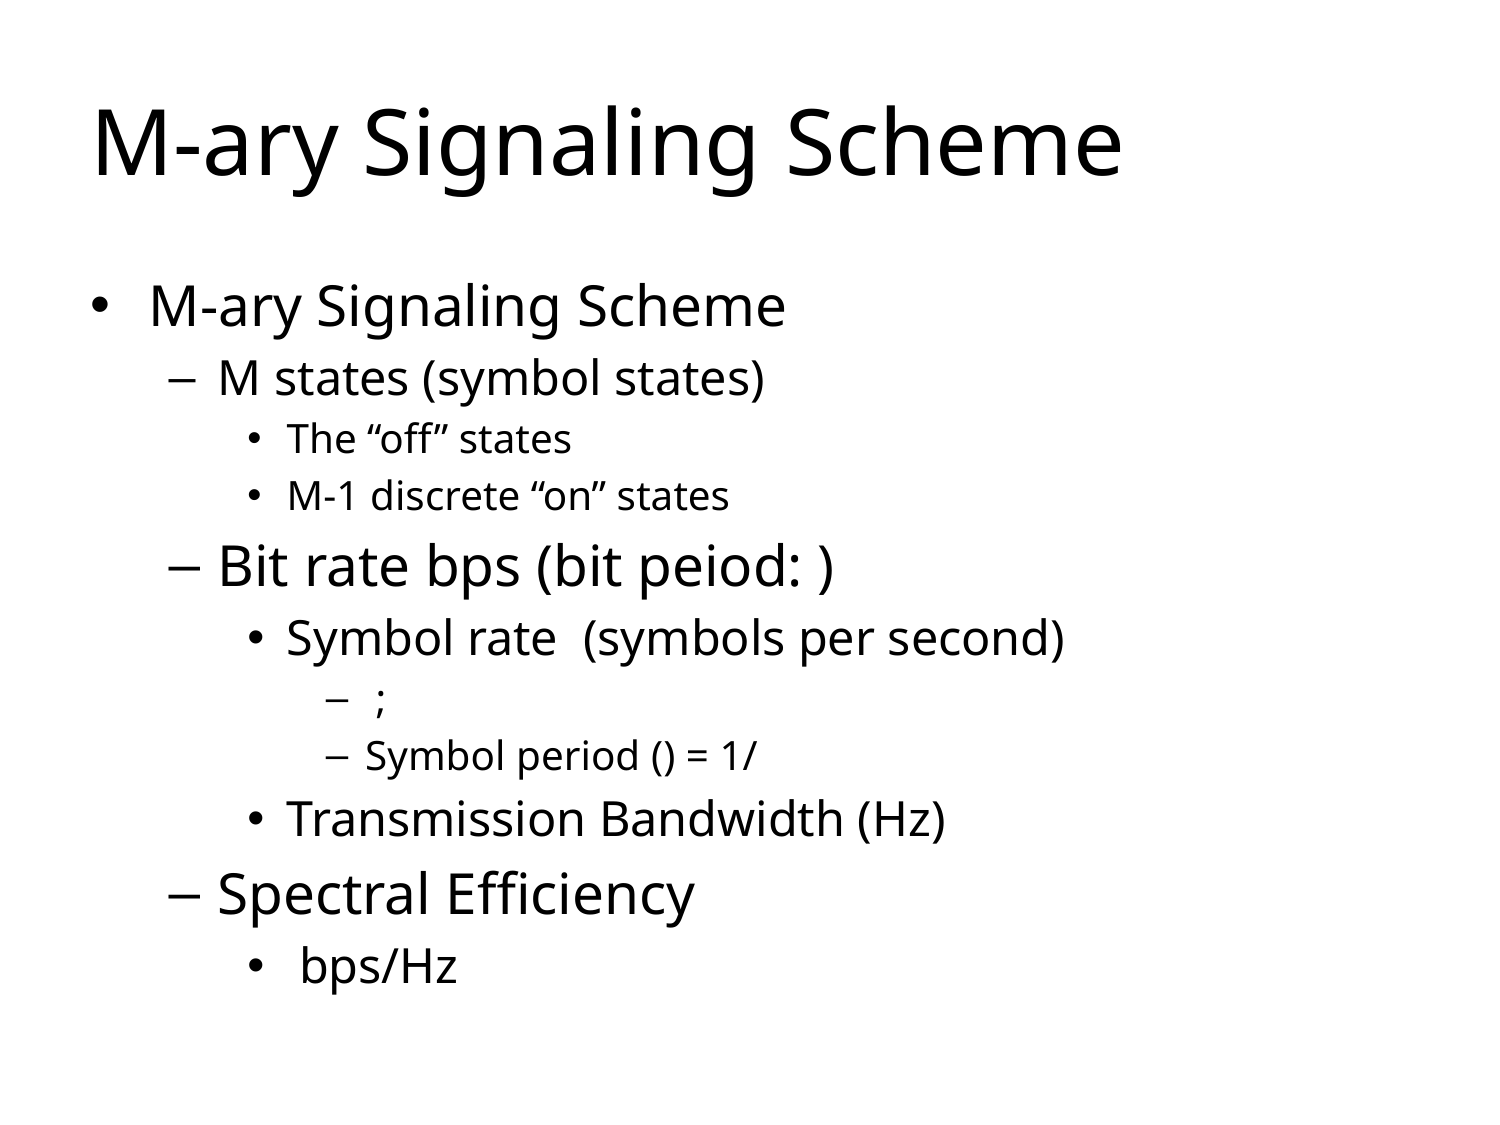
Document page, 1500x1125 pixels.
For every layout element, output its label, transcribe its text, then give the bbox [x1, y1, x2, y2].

title M-ary Signaling Scheme [75, 45, 1425, 233]
